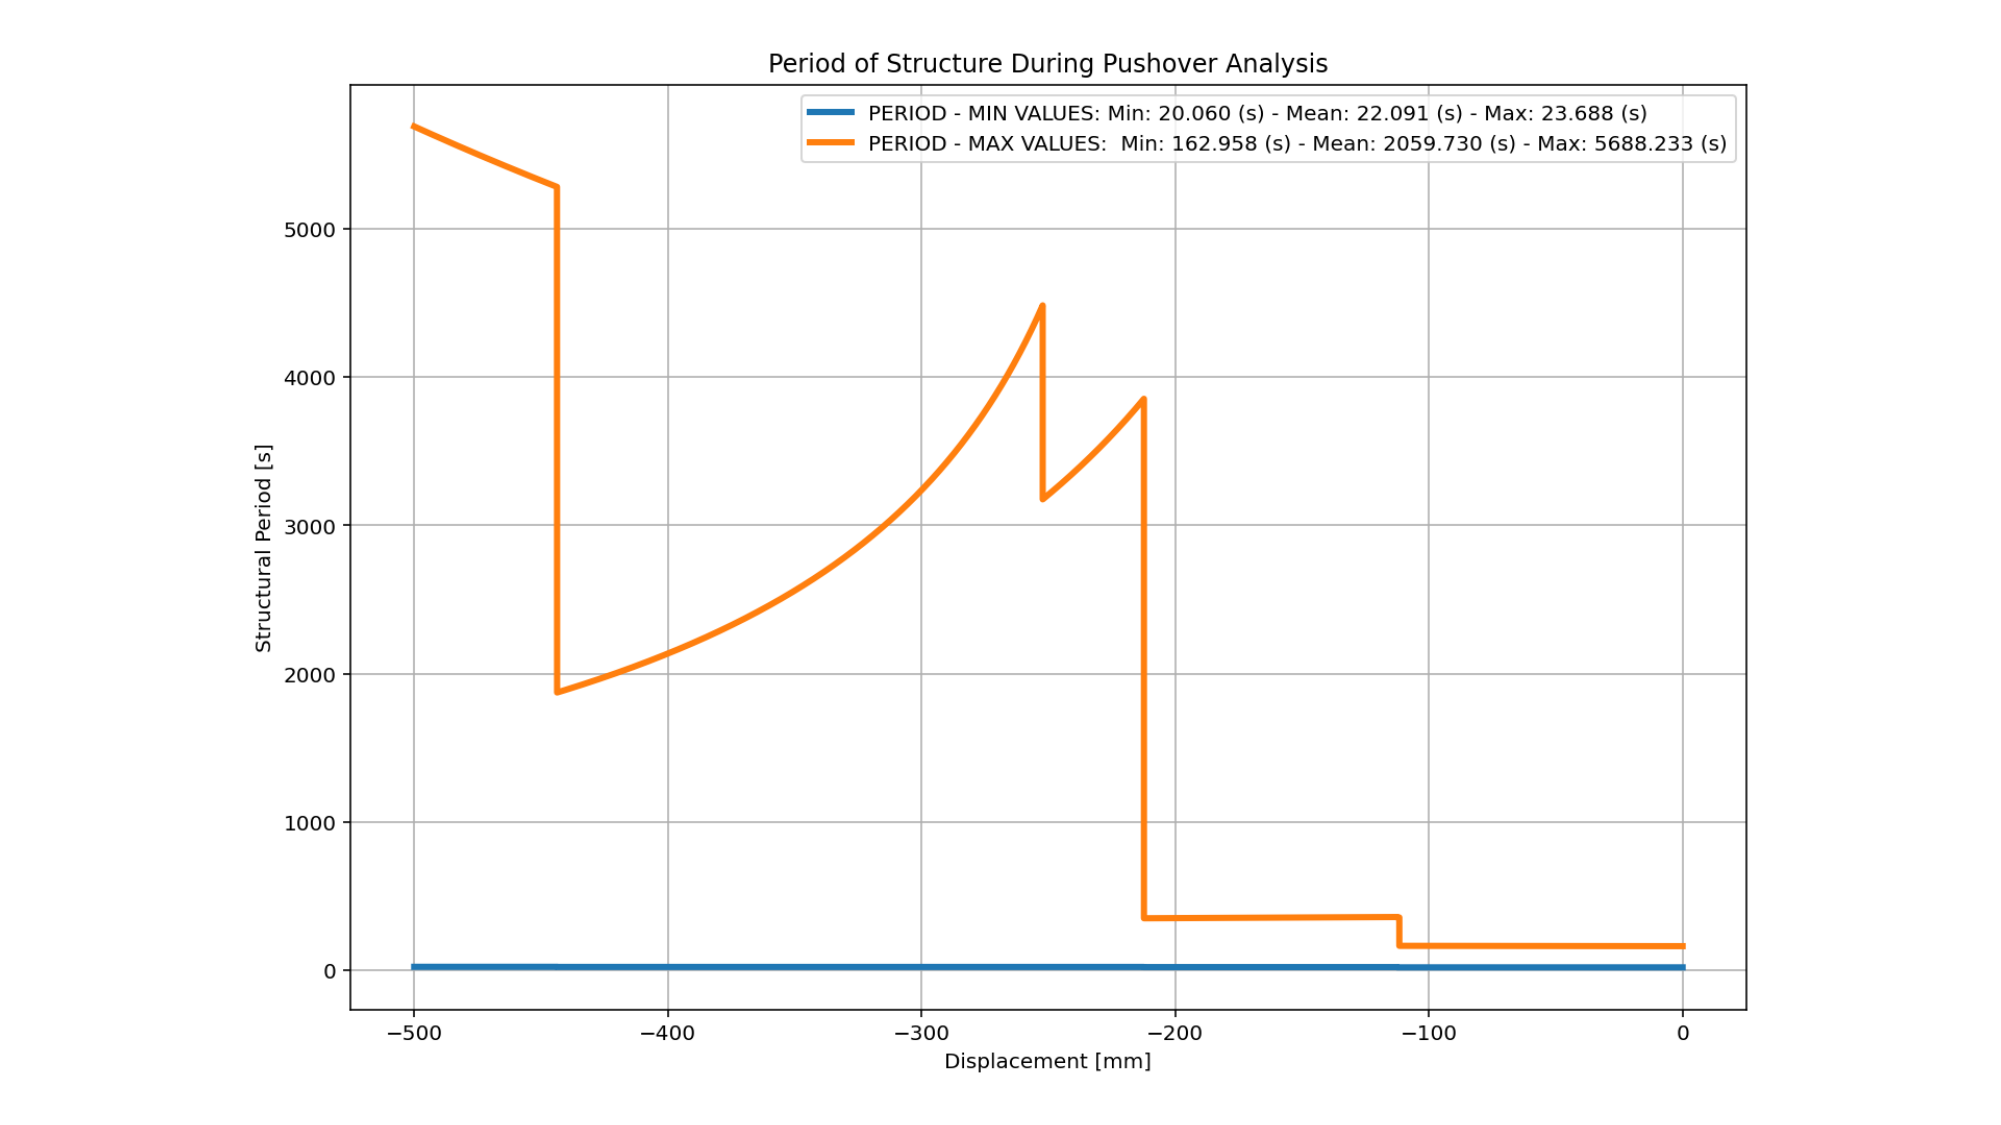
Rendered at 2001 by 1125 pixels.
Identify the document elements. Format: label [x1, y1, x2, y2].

picture [239, 37, 1761, 1087]
